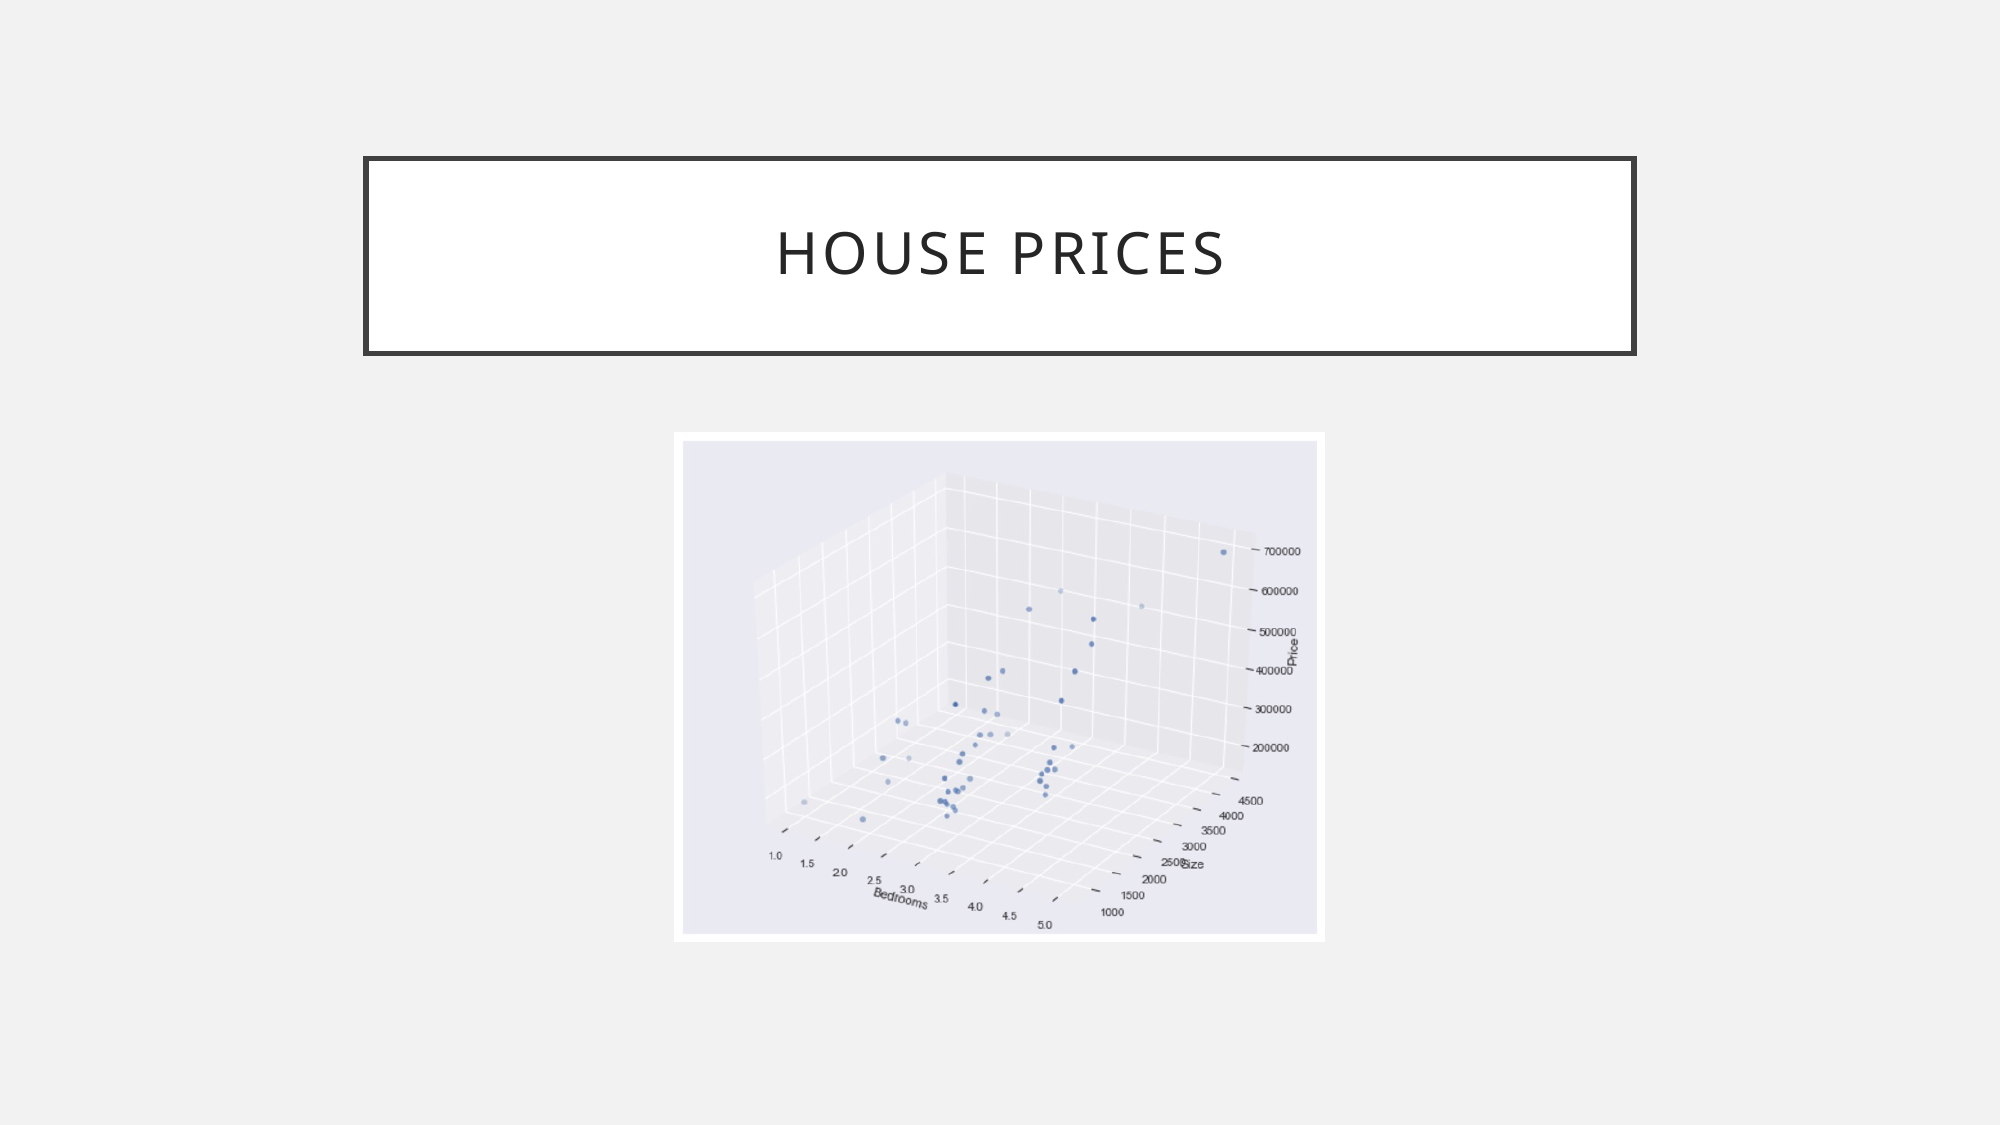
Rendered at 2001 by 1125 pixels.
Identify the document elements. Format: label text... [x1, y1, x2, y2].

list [674, 432, 1325, 942]
title House prices [363, 156, 1637, 356]
